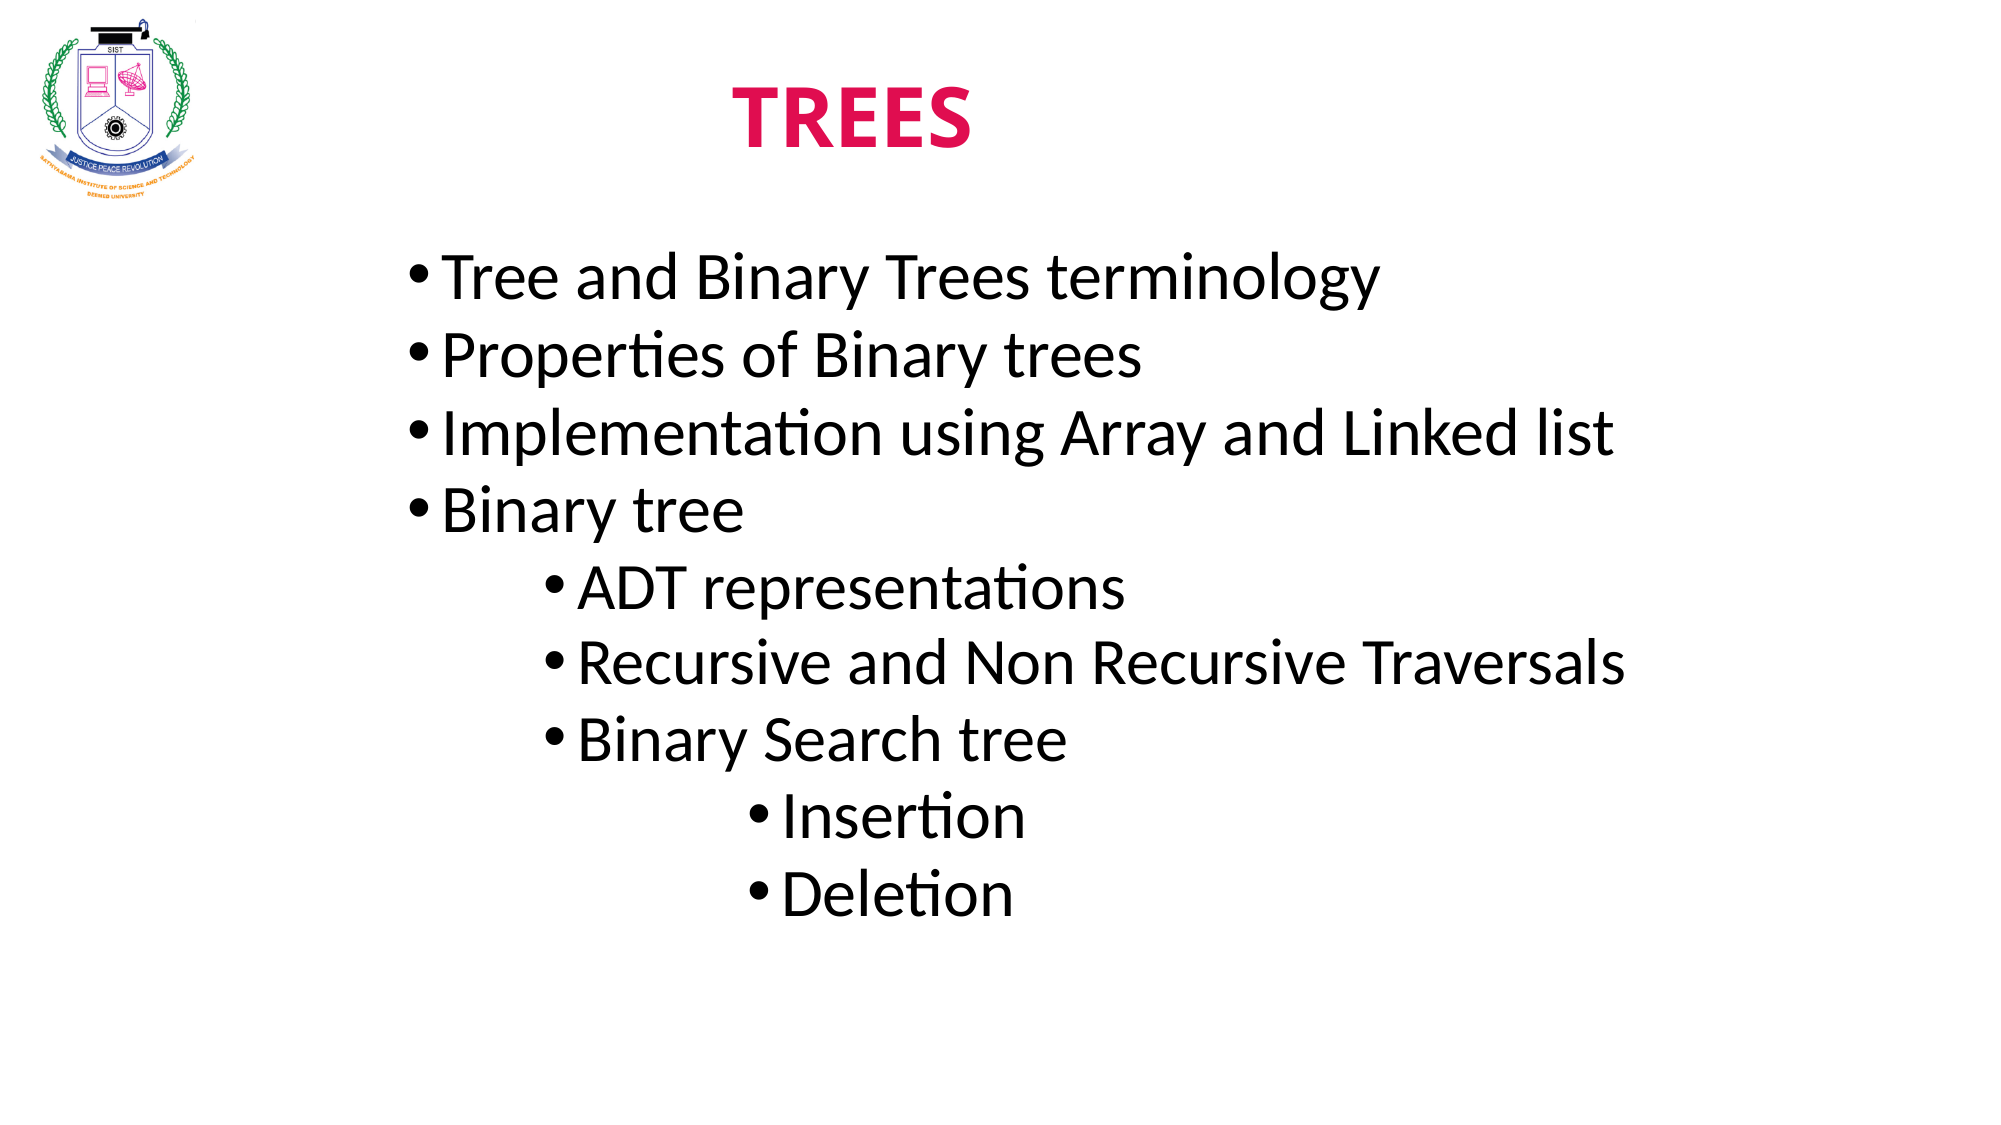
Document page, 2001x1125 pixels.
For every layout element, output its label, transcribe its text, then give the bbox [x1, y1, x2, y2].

text_box TREES [664, 57, 1041, 172]
picture [28, 14, 196, 205]
text_box Trees Tree and Binary Trees terminology Properties of Binary trees Implementation using Array and Linked list Binary tree ADT representations Recursive and Non Recursive Traversals Binary Search tree Insertion Deletion [324, 209, 1820, 952]
